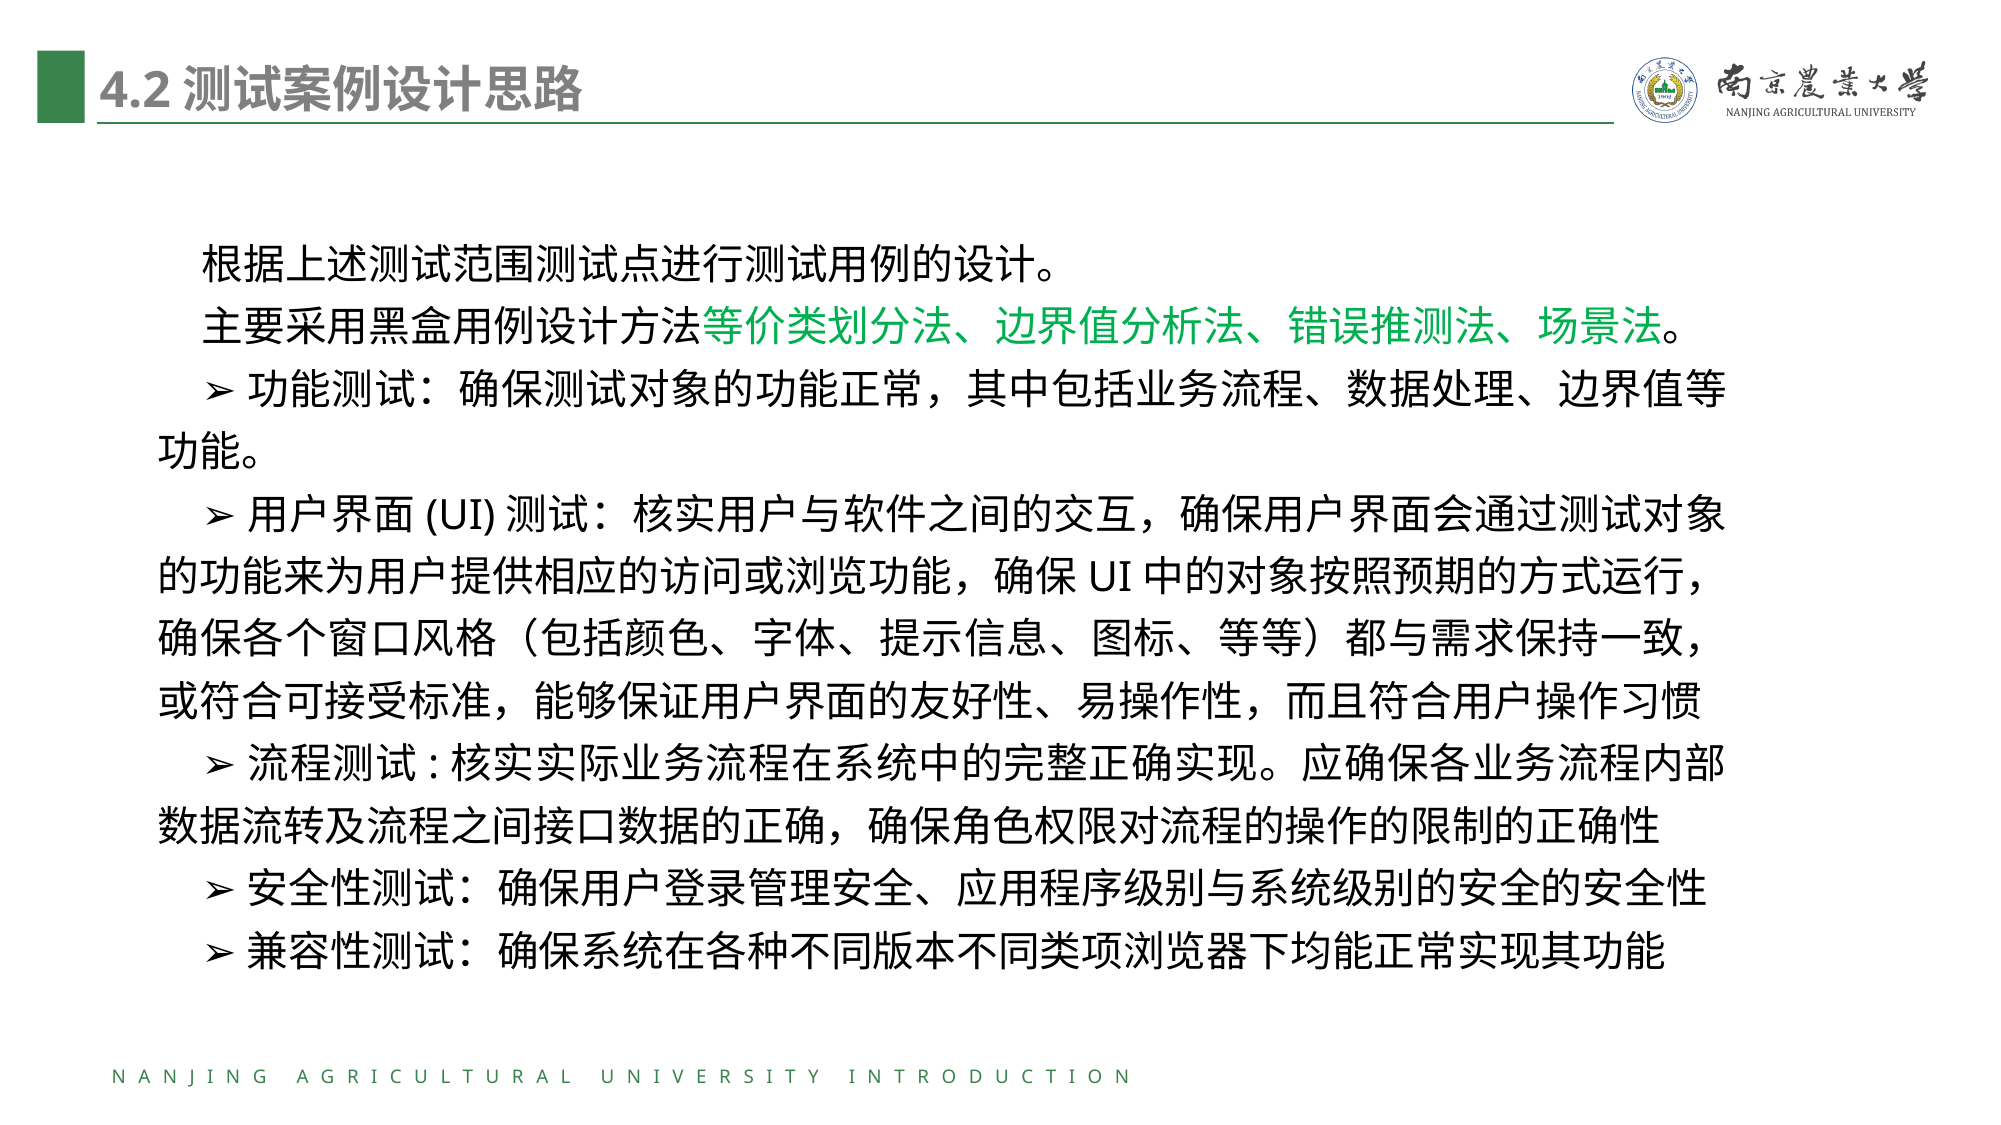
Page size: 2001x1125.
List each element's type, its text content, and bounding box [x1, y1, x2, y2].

text_box 根据上述测试范围测试点进行测试用例的设计。 主要采用黑盒用例设计方法等价类划分法、边界值分析法、错误推测法、场景法。 ➢功能测试：确保测试对象的功能正常，其中包括业务流程、数据处理、边界值等功能。 ➢用户界面(UI)测试：核实用户与软件之间的交互，确保用户界面会通过测试对象的功能来为用户提供相应的访问或浏览功能，确保UI中的对象按照预期的方式运行，确保各个窗口风格（包括颜色、字体、提示信息、图标、等等）都与需求保持一致，或符合可接受标准，能够保证用户界面的友好性、易操作性，而且符合用户操作习惯 ➢流程测试:核实实际业务流程在系统中的完整正确实现。应确保各业务流程内部数据流转及流程之间接口数据的正确，确保角色权限对流程的操作的限制的正确性 ➢安全性测试：确保用户登录管理安全、应用程序级别与系统级别的安全的安全性 ➢兼容性测试：确保系统在各种不同版本不同类项浏览器下均能正常实现其功能 [143, 217, 1742, 983]
text_box NANJING AGRICULTURAL UNIVERSITY INTRODUCTION [96, 1056, 1903, 1095]
picture [1632, 57, 1928, 123]
text_box 4.2测试案例设计思路 [84, 50, 661, 125]
text_box [36, 50, 84, 124]
